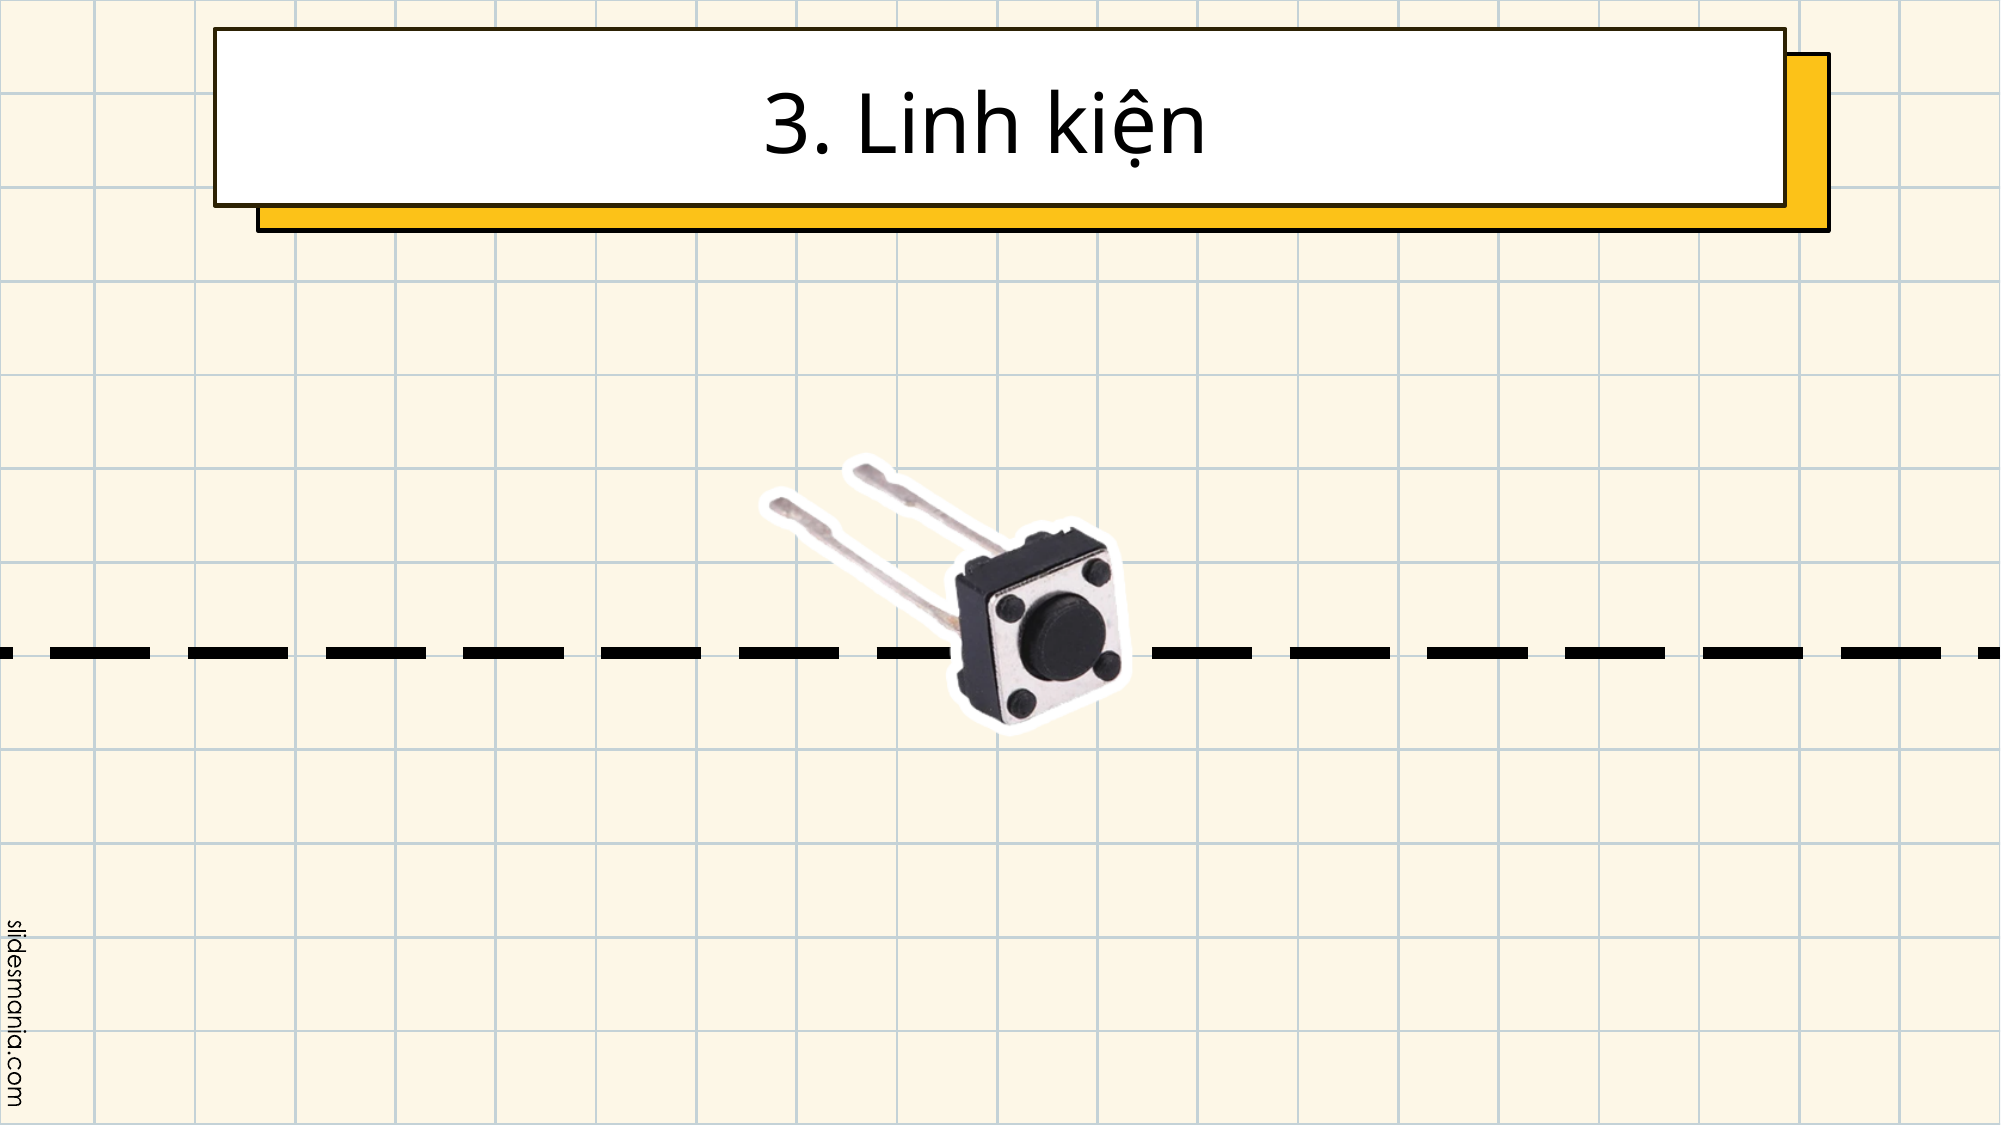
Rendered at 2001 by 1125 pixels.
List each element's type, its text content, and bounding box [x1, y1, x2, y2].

text_box [256, 52, 1831, 233]
text_box [213, 27, 1787, 208]
picture [717, 391, 1211, 789]
title 3. Linh kiện [201, 67, 1772, 193]
